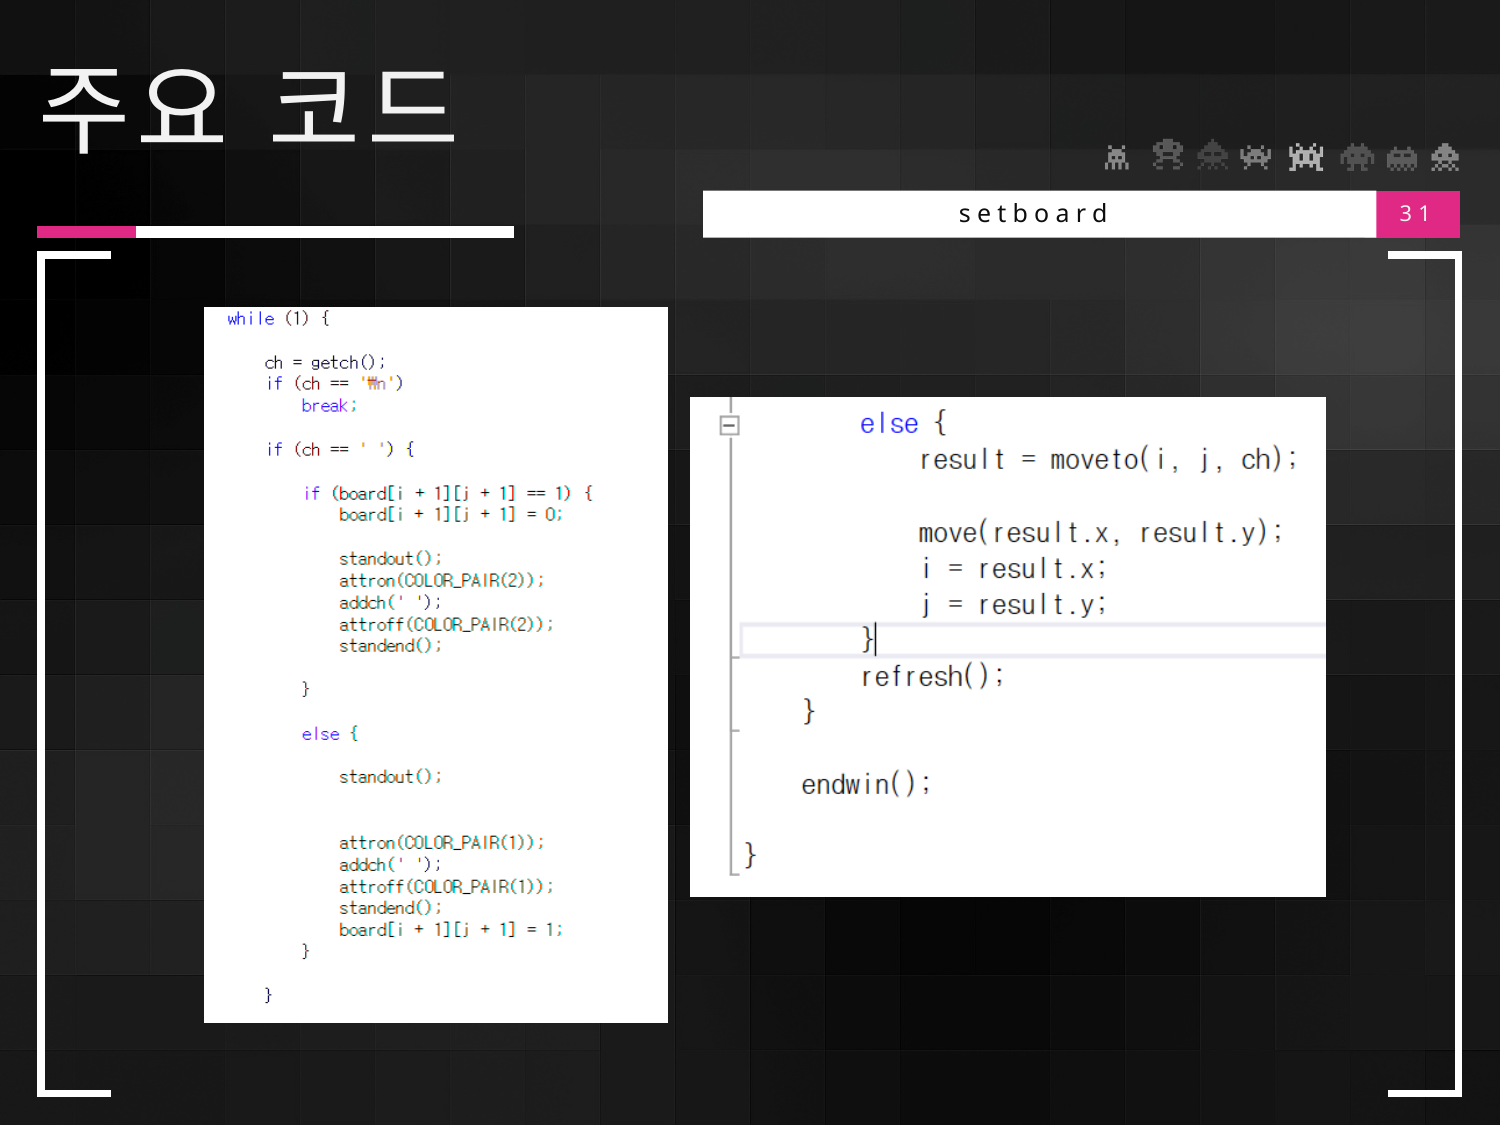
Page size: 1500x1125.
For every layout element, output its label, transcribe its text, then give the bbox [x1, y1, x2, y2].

list setboard [703, 190, 1377, 238]
picture [0, 0, 1500, 1125]
slide_number 31 [1377, 191, 1460, 238]
title 주요 코드 [38, 19, 524, 209]
